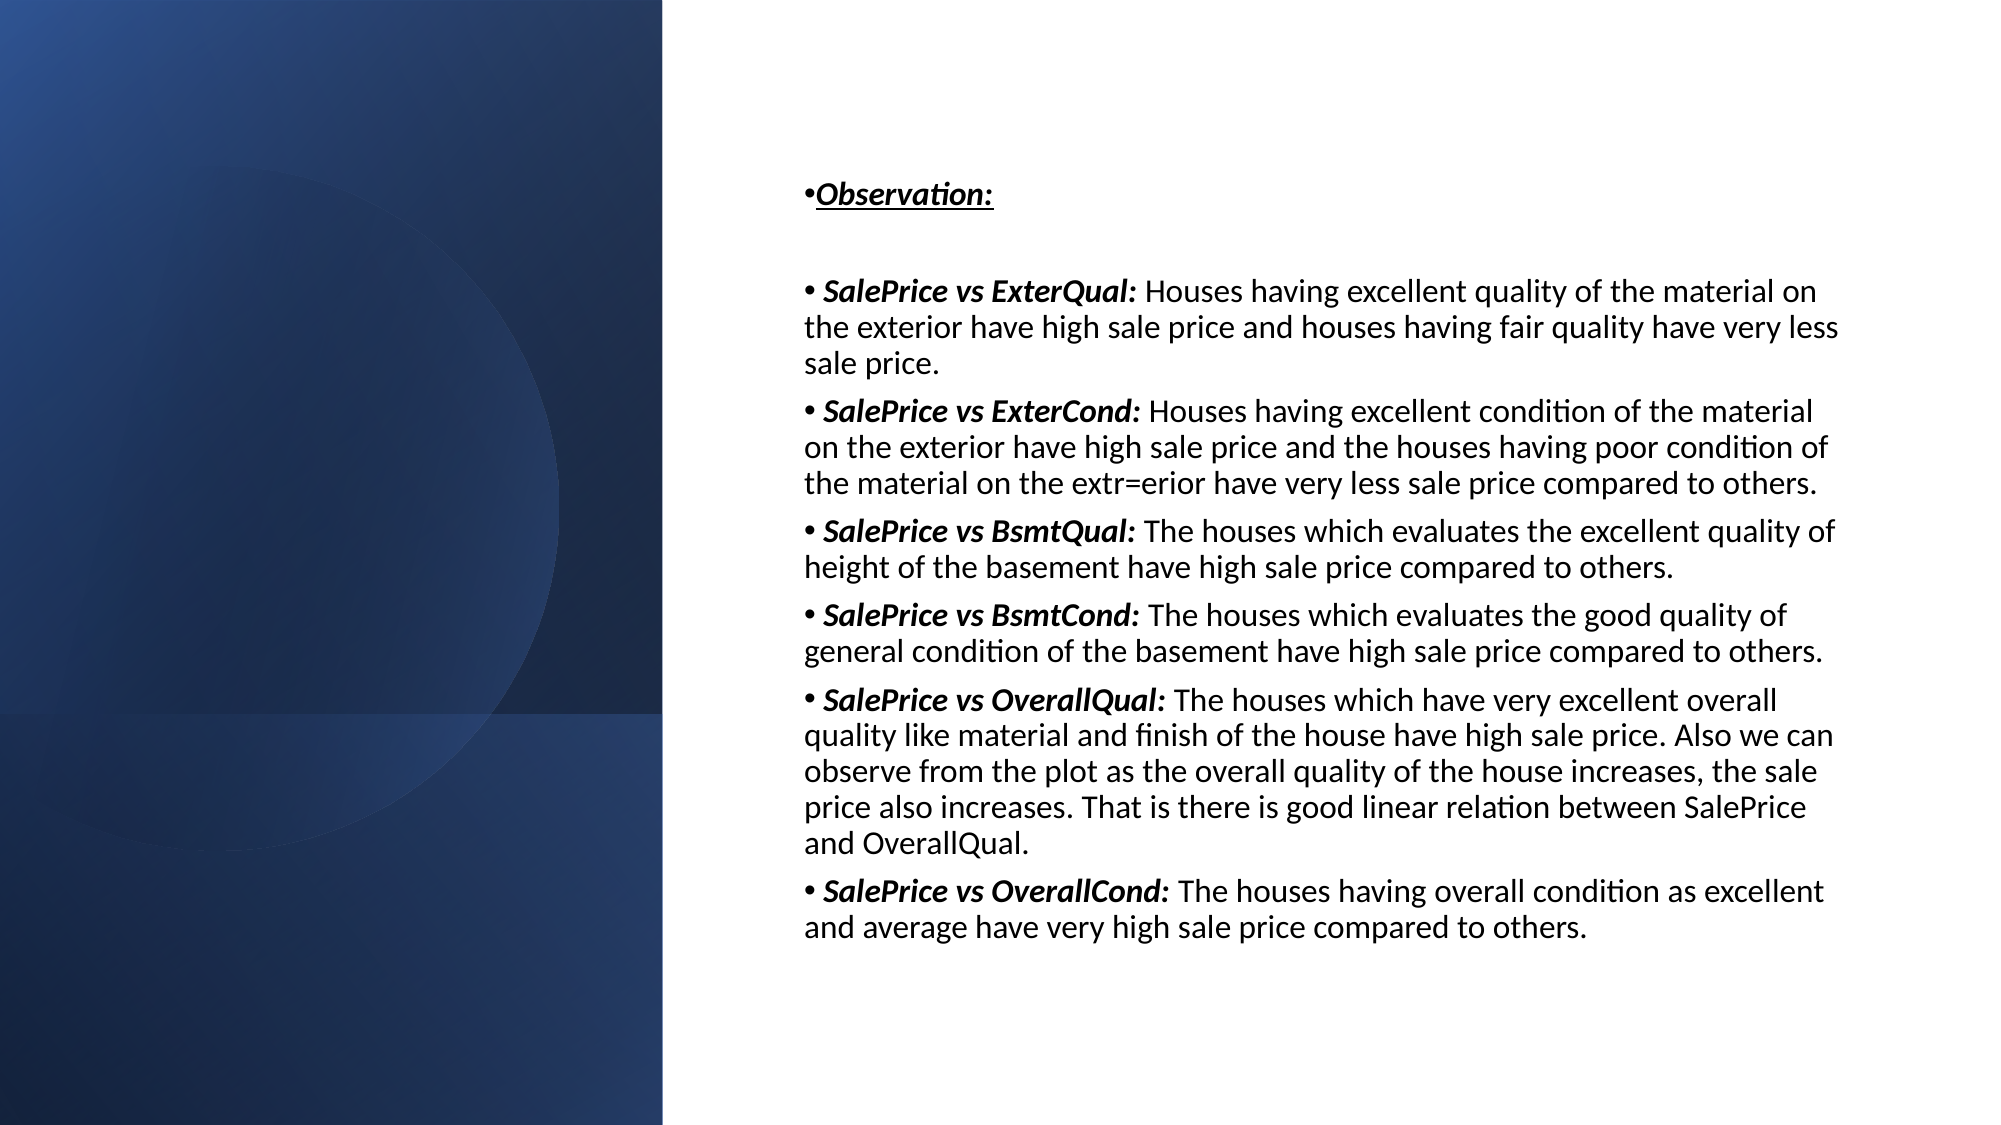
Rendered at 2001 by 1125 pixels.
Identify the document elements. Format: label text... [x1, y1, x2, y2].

text_box [0, 0, 663, 1124]
text_box [663, 0, 2000, 1125]
text_box Observation: SalePrice vs ExterQual: Houses having excellent quality of the material on the exterior have high sale price and houses having fair quality have very less sale price. SalePrice vs ExterCond: Houses having excellent condition of the material on the exterior have high sale price and the houses having poor condition of the material on the extr=erior have very less sale price compared to others. SalePrice vs BsmtQual: The houses which evaluates the excellent quality of height of the basement have high sale price compared to others. SalePrice vs BsmtCond: The houses which evaluates the good quality of general condition of the basement have high sale price compared to others. SalePrice vs OverallQual: The houses which have very excellent overall quality like material and finish of the house have high sale price. Also we can observe from the plot as the overall quality of the house increases, the sale price also increases. That is there is good linear relation between SalePrice and OverallQual. SalePrice vs OverallCond: The houses having overall condition as excellent and average have very high sale price compared to others. [789, 106, 1865, 1017]
